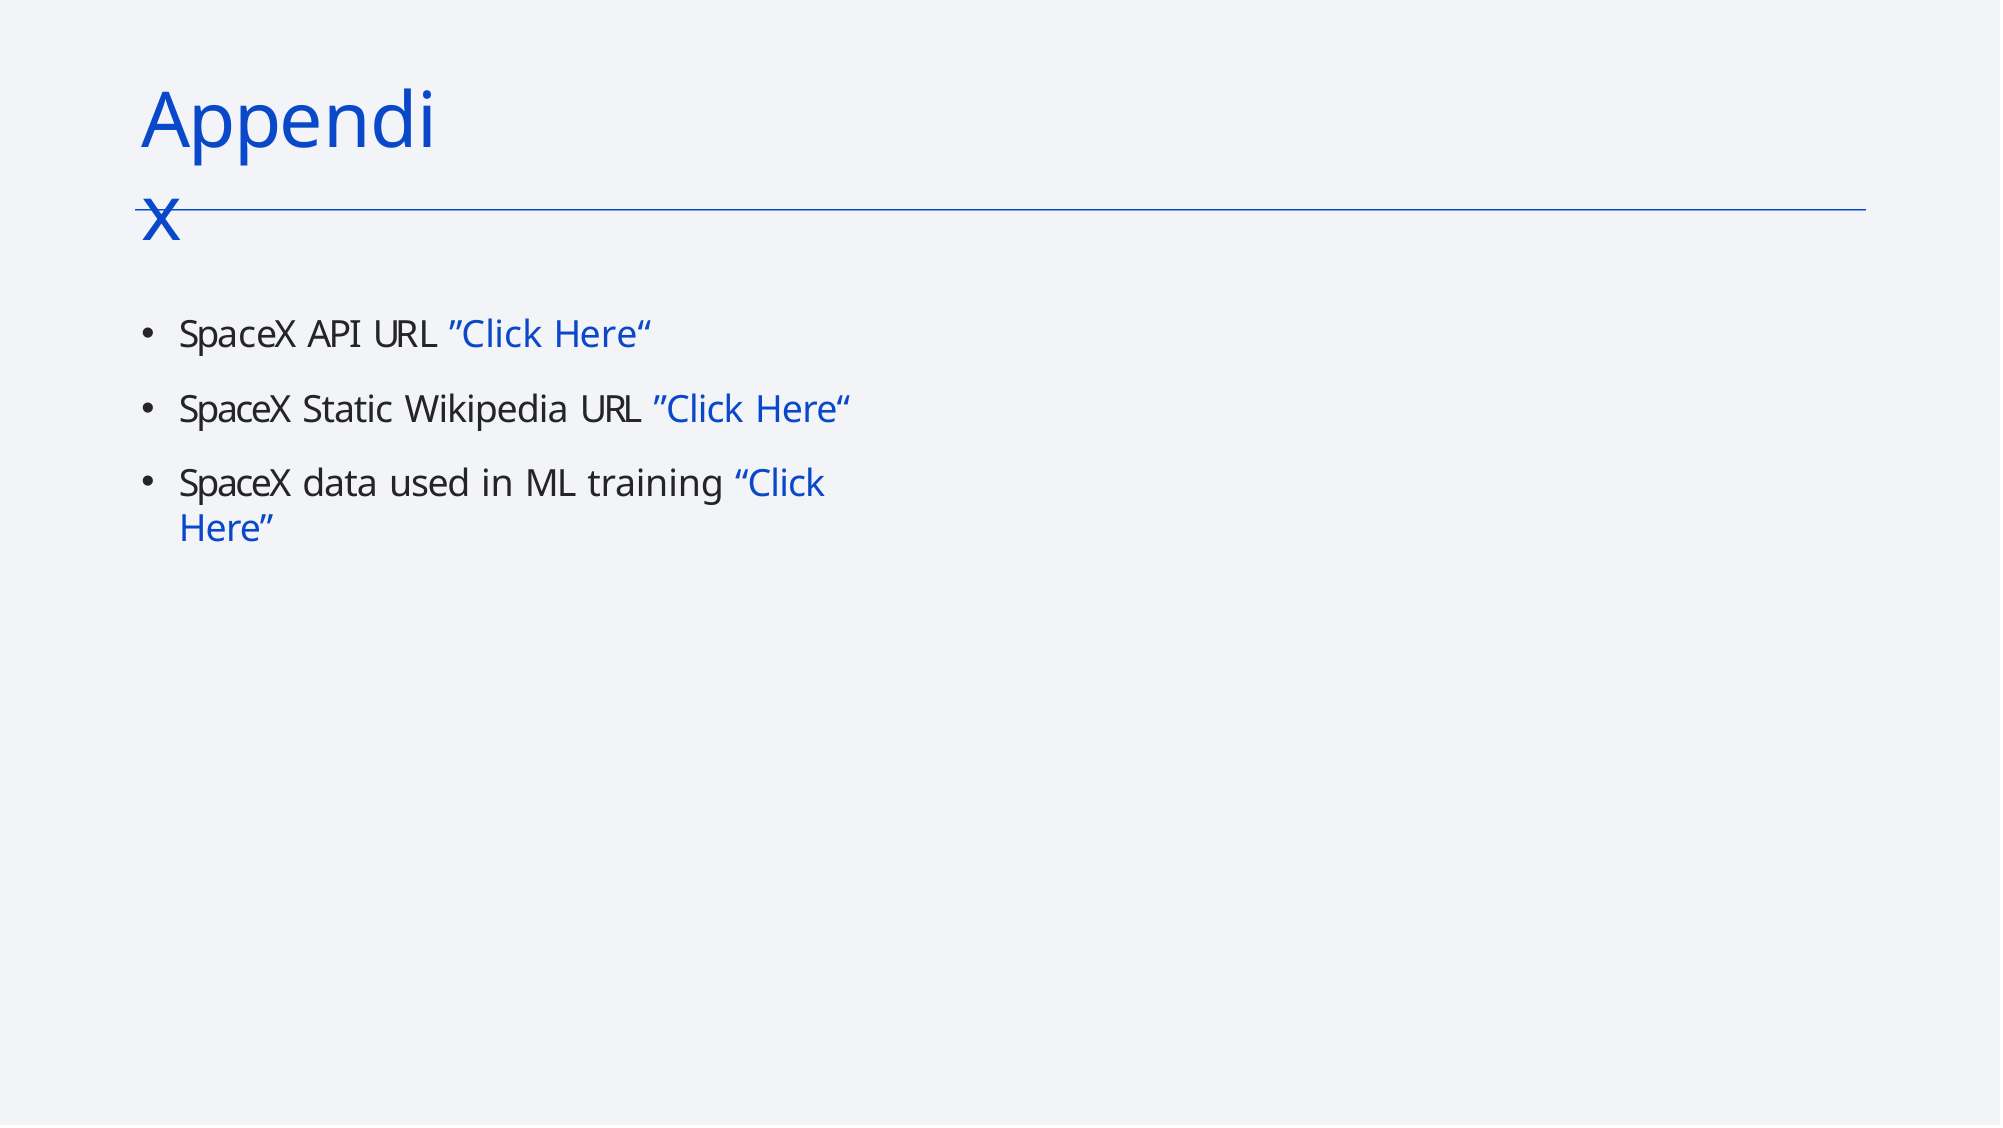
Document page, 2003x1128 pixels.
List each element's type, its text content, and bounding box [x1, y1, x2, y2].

picture [0, 0, 2000, 1125]
title Appendix [139, 68, 454, 259]
text_box SpaceX API URL ”Click Here“ SpaceX Static Wikipedia URL ”Click Here“ SpaceX data used in ML training “Click Here” [139, 308, 902, 549]
